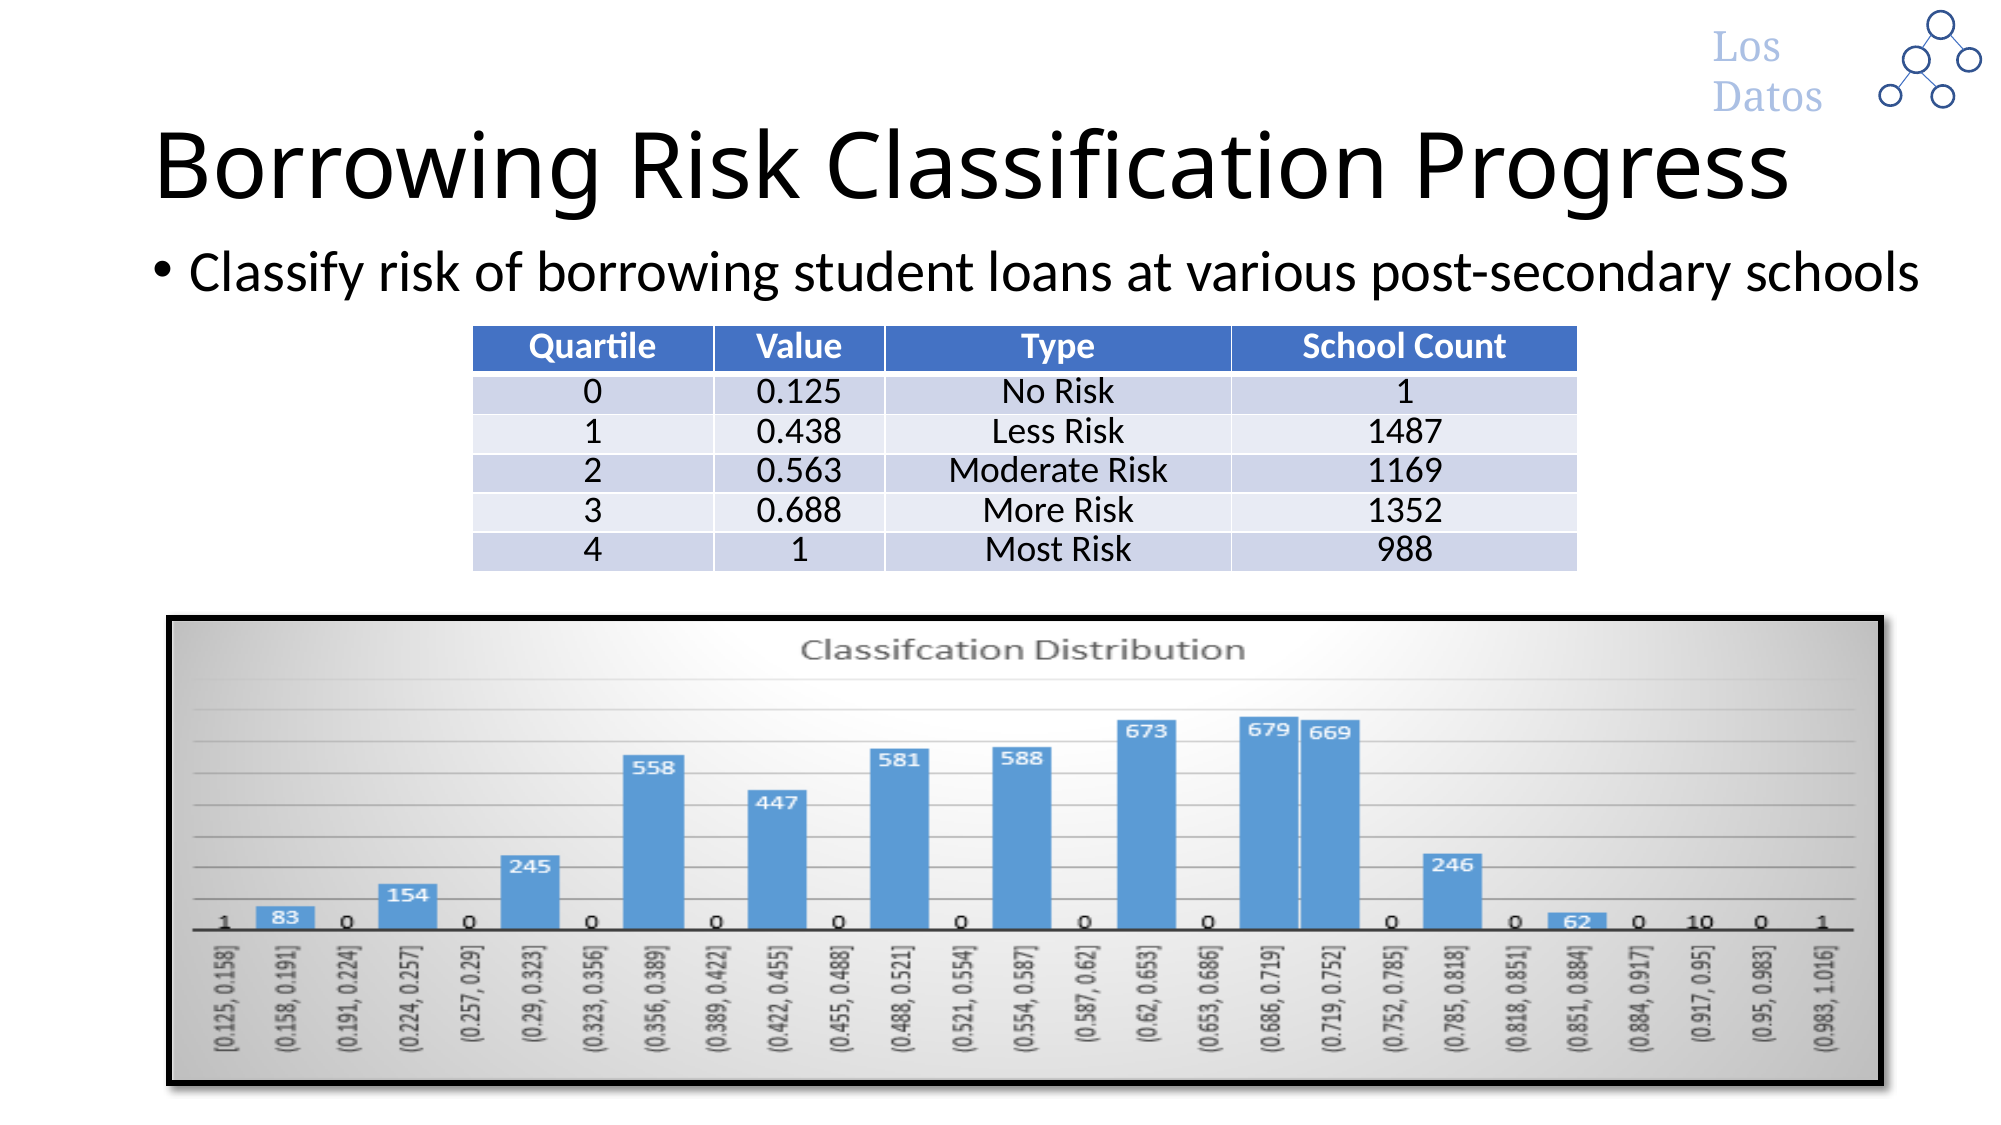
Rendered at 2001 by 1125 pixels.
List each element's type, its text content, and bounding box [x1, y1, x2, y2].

table_header School Count [1232, 326, 1577, 371]
table_header Value [715, 326, 884, 371]
table_cell 0 [473, 377, 713, 414]
table_cell 1352 [1232, 494, 1577, 531]
table_cell 3 [473, 494, 713, 531]
table_cell Less Risk [886, 415, 1231, 453]
picture [172, 620, 1878, 1080]
table_cell 0.125 [715, 377, 884, 414]
table_header Quartile [473, 326, 713, 371]
table_cell 1 [715, 533, 884, 571]
table_cell 1169 [1232, 455, 1577, 492]
table_cell 1 [1232, 377, 1577, 414]
table_cell 0.688 [715, 494, 884, 531]
table_cell 0.438 [715, 415, 884, 453]
table_cell 0.563 [715, 455, 884, 492]
table_cell More Risk [886, 494, 1231, 531]
table_cell No Risk [886, 377, 1231, 414]
list Classify risk of borrowing student loans at various post-secondary schools [137, 233, 1952, 1032]
table_cell Most Risk [886, 533, 1231, 571]
table_cell 4 [473, 533, 713, 571]
table_header Type [886, 326, 1231, 371]
table_cell Moderate Risk [886, 455, 1231, 492]
table_cell 1487 [1232, 415, 1577, 453]
table_cell 988 [1232, 533, 1577, 571]
table_cell 2 [473, 455, 713, 492]
table_cell 1 [473, 415, 713, 453]
title Borrowing Risk Classification Progress [137, 59, 1863, 233]
